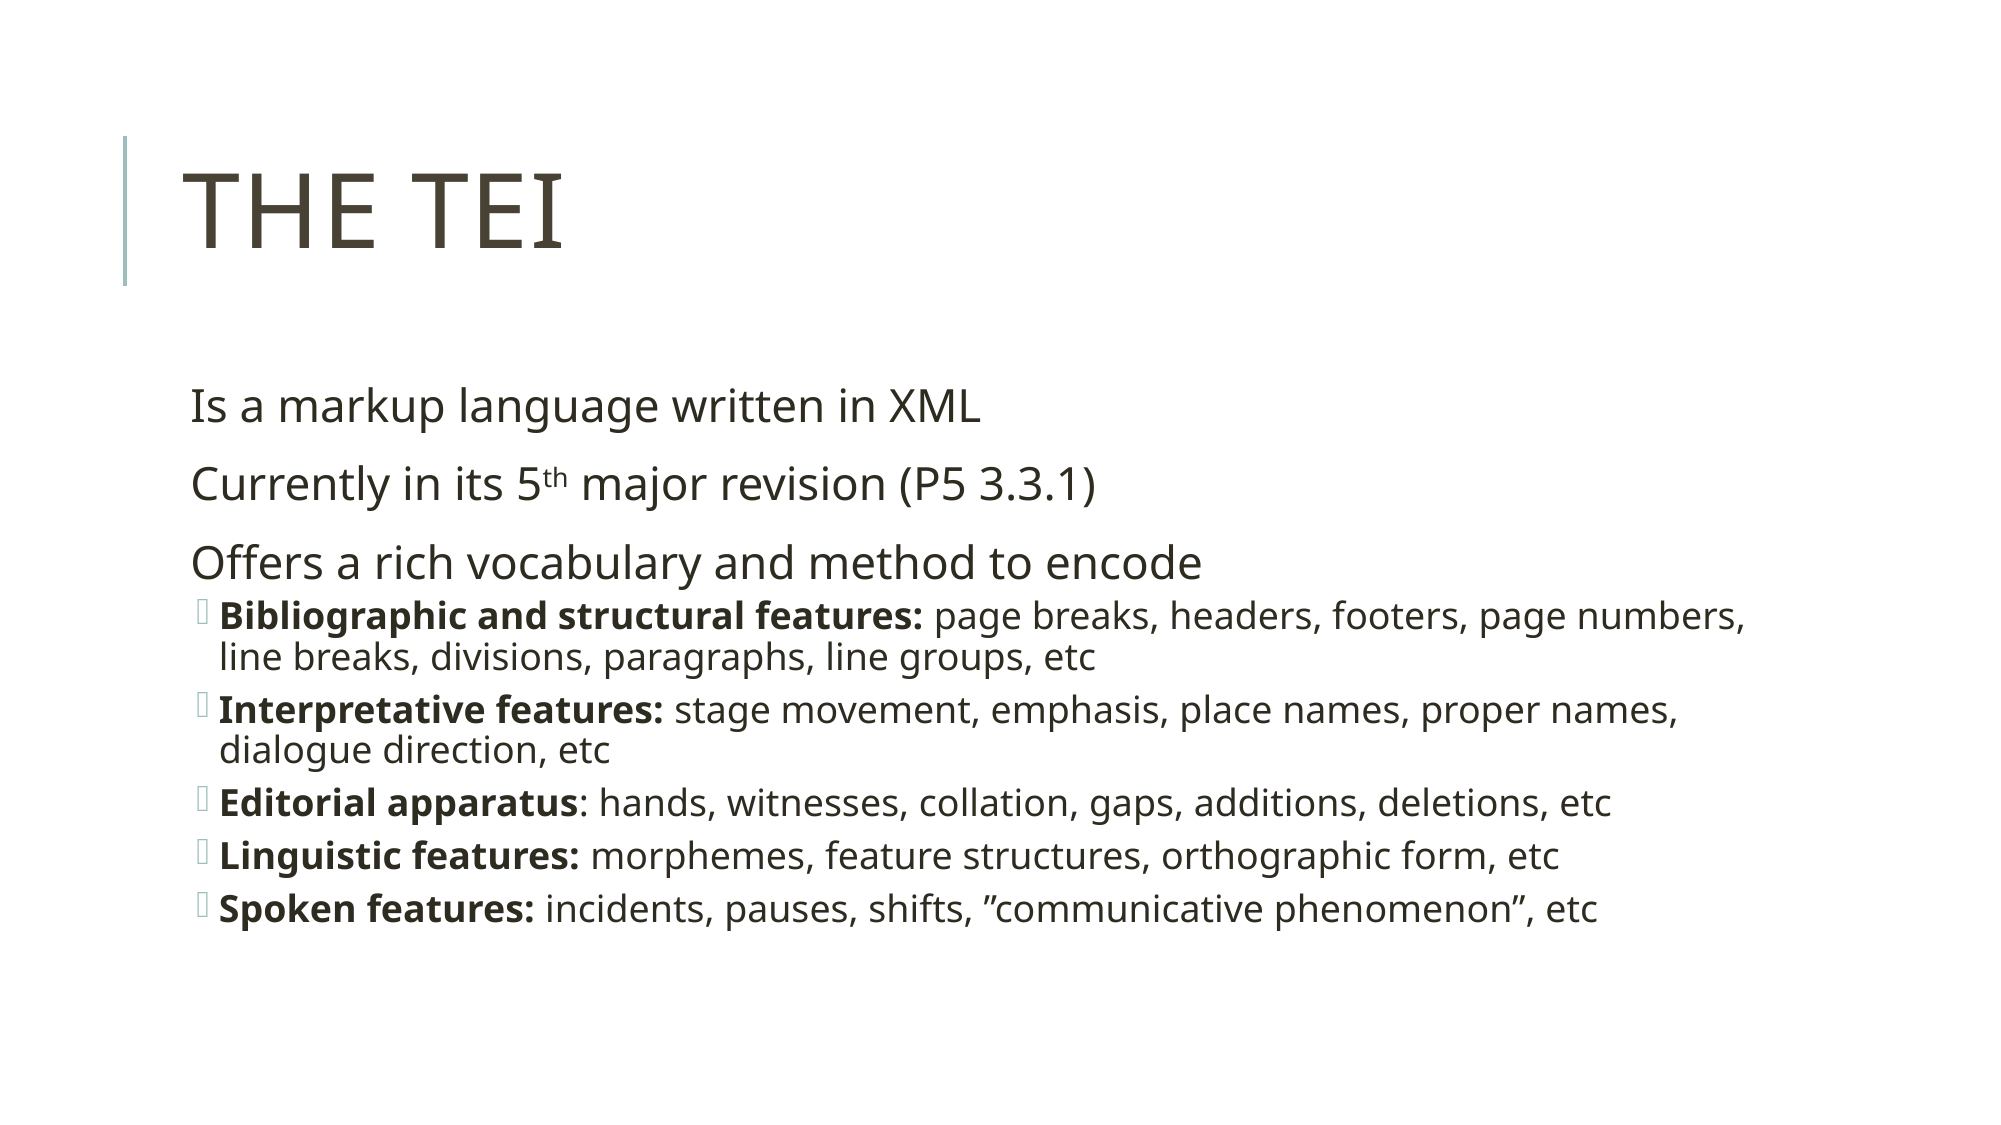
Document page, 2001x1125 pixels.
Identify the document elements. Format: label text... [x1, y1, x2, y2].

list Is a markup language written in XML Currently in its 5th major revision (P5 3.3.1) Offers a rich vocabulary and method to encode Bibliographic and structural features: page breaks, headers, footers, page numbers, line breaks, divisions, paragraphs, line groups, etc Interpretative features: stage movement, emphasis, place names, proper names, dialogue direction, etc Editorial apparatus: hands, witnesses, collation, gaps, additions, deletions, etc Linguistic features: morphemes, feature structures, orthographic form, etc Spoken features: incidents, pauses, shifts, ”communicative phenomenon”, etc [168, 375, 1763, 1035]
title The TEI [168, 96, 1763, 342]
